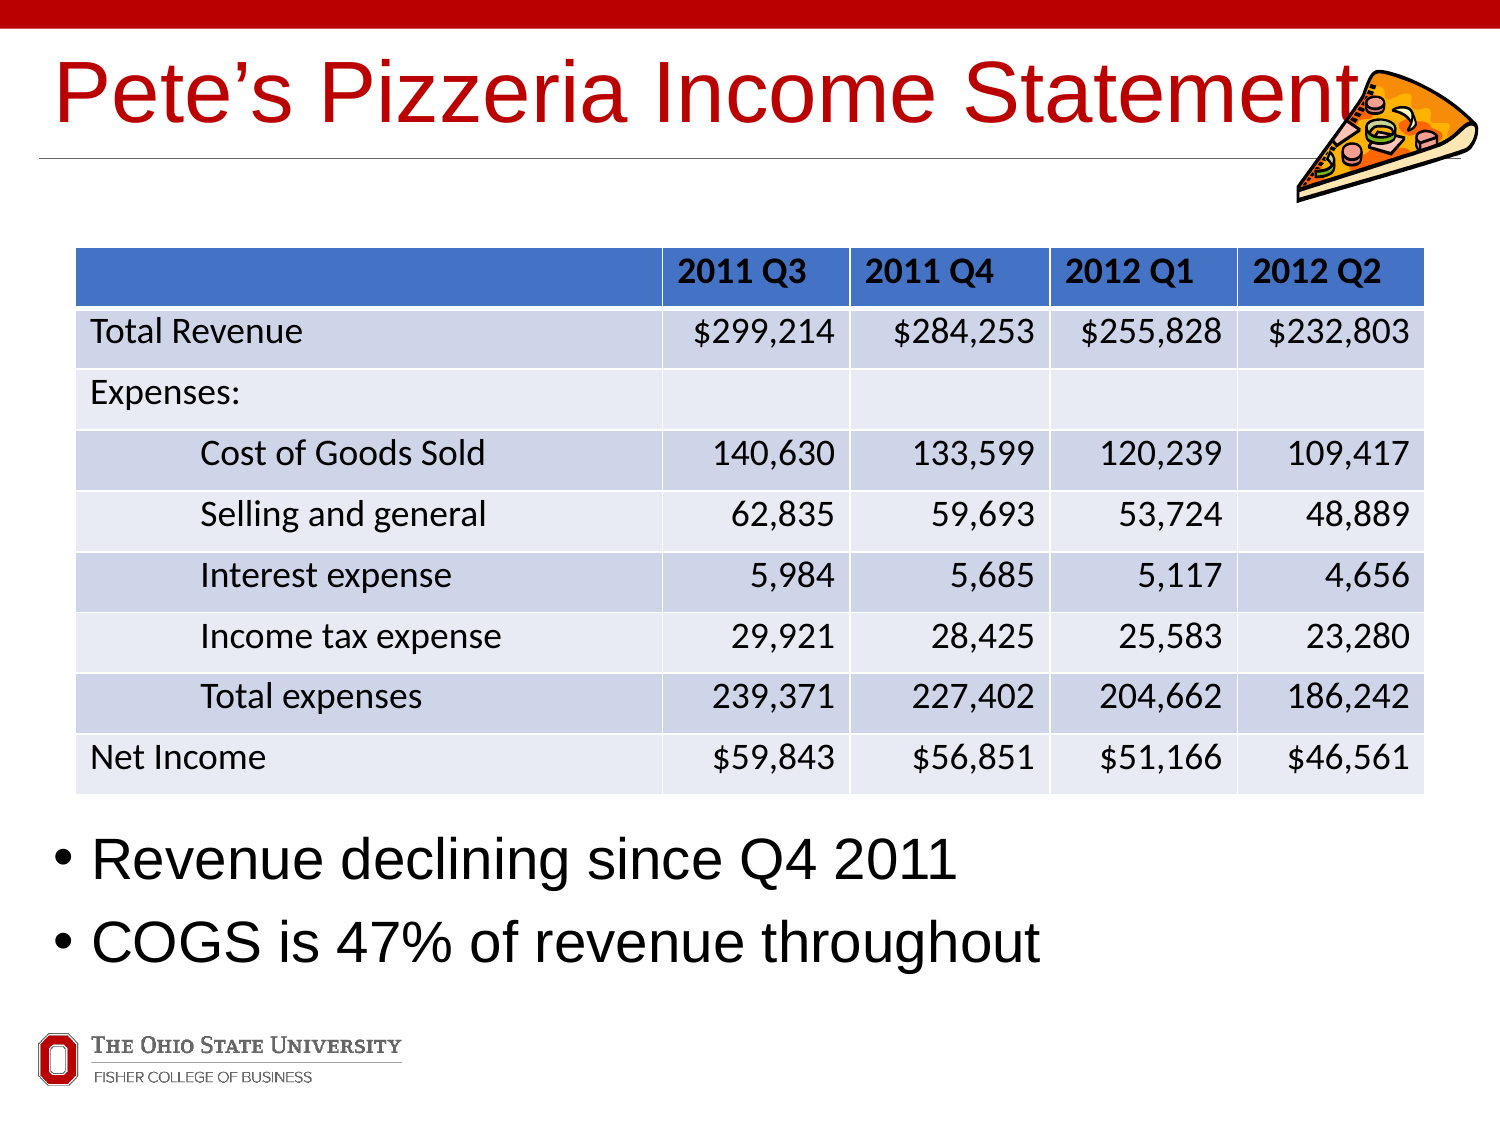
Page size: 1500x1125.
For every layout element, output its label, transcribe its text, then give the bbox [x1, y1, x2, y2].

table_cell Net Income [76, 735, 662, 794]
table_cell 59,693 [851, 492, 1049, 551]
table_cell 120,239 [1051, 431, 1237, 490]
table_cell $255,828 [1051, 311, 1237, 368]
table_header 2012 Q1 [1051, 248, 1237, 306]
table_cell 4,656 [1238, 553, 1424, 612]
table_cell Total Revenue [76, 311, 662, 368]
table_cell $56,851 [851, 735, 1049, 794]
table_cell Expenses: [76, 370, 662, 429]
table_cell $284,253 [851, 311, 1049, 368]
table_cell 5,685 [851, 553, 1049, 612]
table_header 2011 Q3 [663, 248, 849, 306]
table_cell 239,371 [663, 674, 849, 733]
table_header 2012 Q2 [1238, 248, 1424, 306]
table_cell $46,561 [1238, 735, 1424, 794]
table_cell Cost of Goods Sold [76, 431, 662, 490]
table_cell 227,402 [851, 674, 1049, 733]
table_header [76, 248, 662, 306]
table_cell 23,280 [1238, 613, 1424, 672]
table_cell 48,889 [1238, 492, 1424, 551]
list Revenue declining since Q4 2011 COGS is 47% of revenue throughout [38, 821, 1462, 994]
table_cell Interest expense [76, 553, 662, 612]
table_cell 204,662 [1051, 674, 1237, 733]
picture [1296, 68, 1480, 205]
table_cell 29,921 [663, 613, 849, 672]
table_cell 140,630 [663, 431, 849, 490]
table_cell $232,803 [1238, 311, 1424, 368]
table_cell [1051, 370, 1237, 429]
table_cell 5,984 [663, 553, 849, 612]
table_cell 109,417 [1238, 431, 1424, 490]
table_cell $51,166 [1051, 735, 1237, 794]
title Pete’s Pizzeria Income Statement [38, 38, 1462, 149]
table_header 2011 Q4 [851, 248, 1049, 306]
table_cell Total expenses [76, 674, 662, 733]
table_cell 62,835 [663, 492, 849, 551]
table_cell $299,214 [663, 311, 849, 368]
table_cell 28,425 [851, 613, 1049, 672]
table_cell 5,117 [1051, 553, 1237, 612]
table_cell 25,583 [1051, 613, 1237, 672]
table_cell 133,599 [851, 431, 1049, 490]
table_cell Income tax expense [76, 613, 662, 672]
table_cell [851, 370, 1049, 429]
table_cell Selling and general [76, 492, 662, 551]
table_cell 53,724 [1051, 492, 1237, 551]
picture [38, 1033, 402, 1086]
table_cell [663, 370, 849, 429]
table_cell [1238, 370, 1424, 429]
table_cell 186,242 [1238, 674, 1424, 733]
table_cell $59,843 [663, 735, 849, 794]
